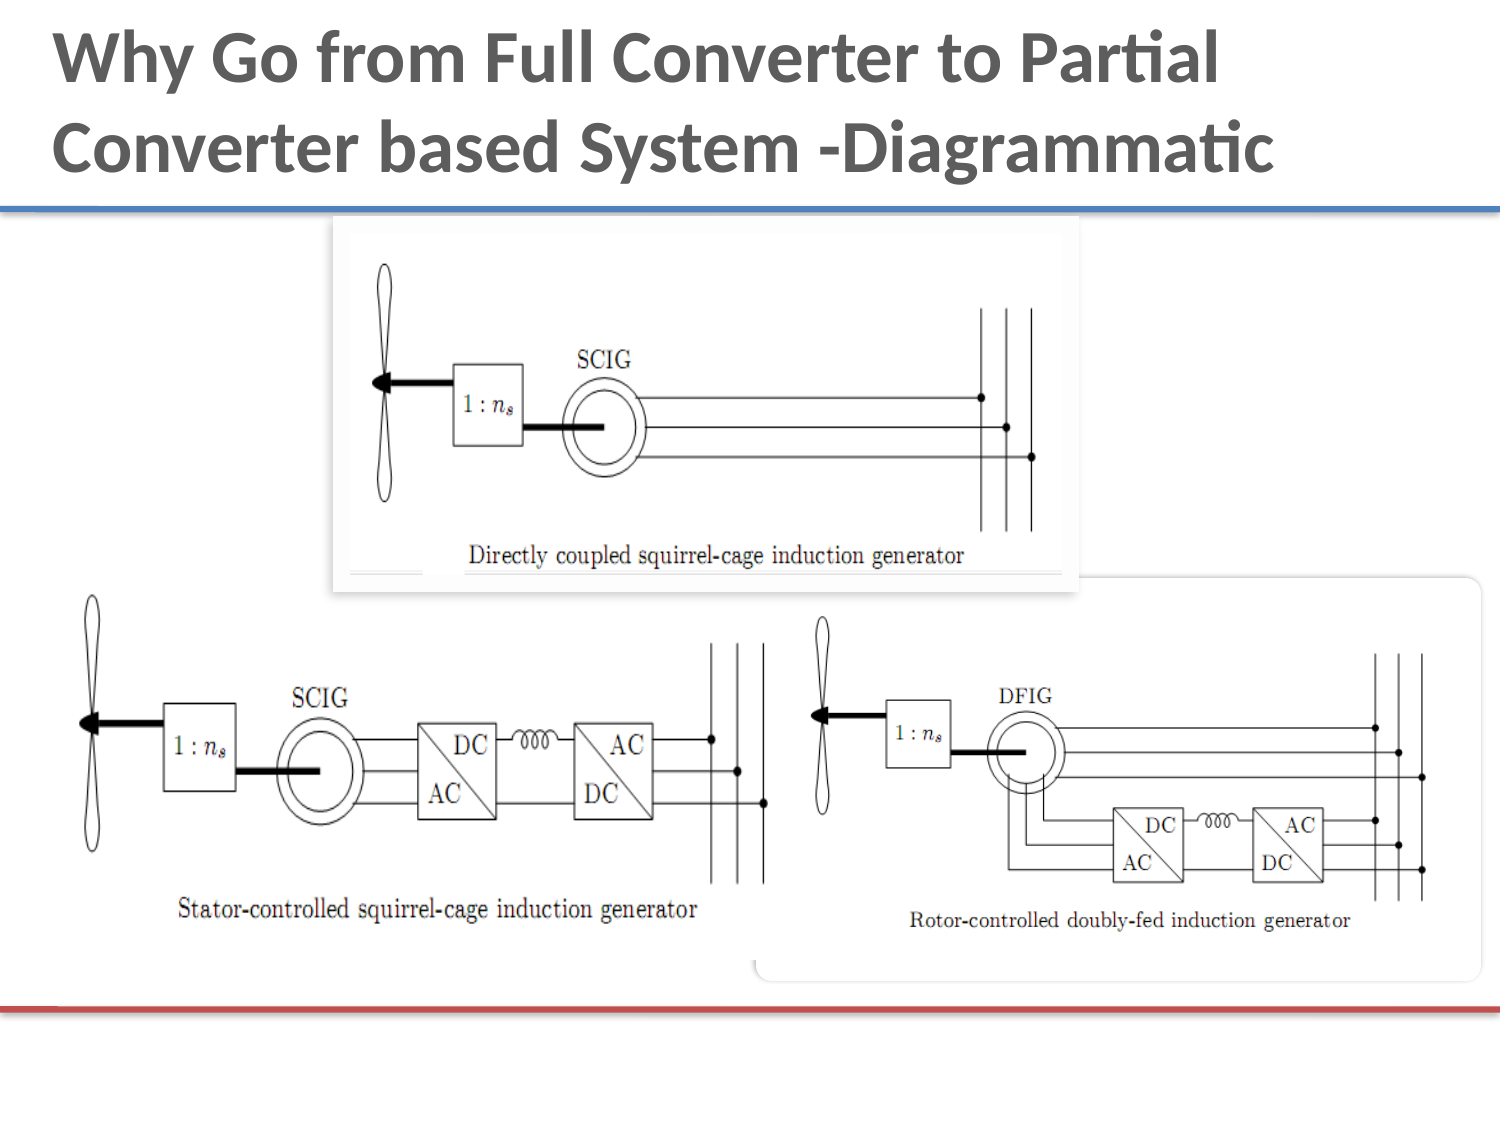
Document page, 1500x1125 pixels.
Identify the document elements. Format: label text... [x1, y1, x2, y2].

text_box Why Go from Full Converter to Partial Converter based System -Diagrammatic [37, 0, 1463, 195]
picture [49, 587, 1451, 960]
picture [349, 232, 1063, 576]
